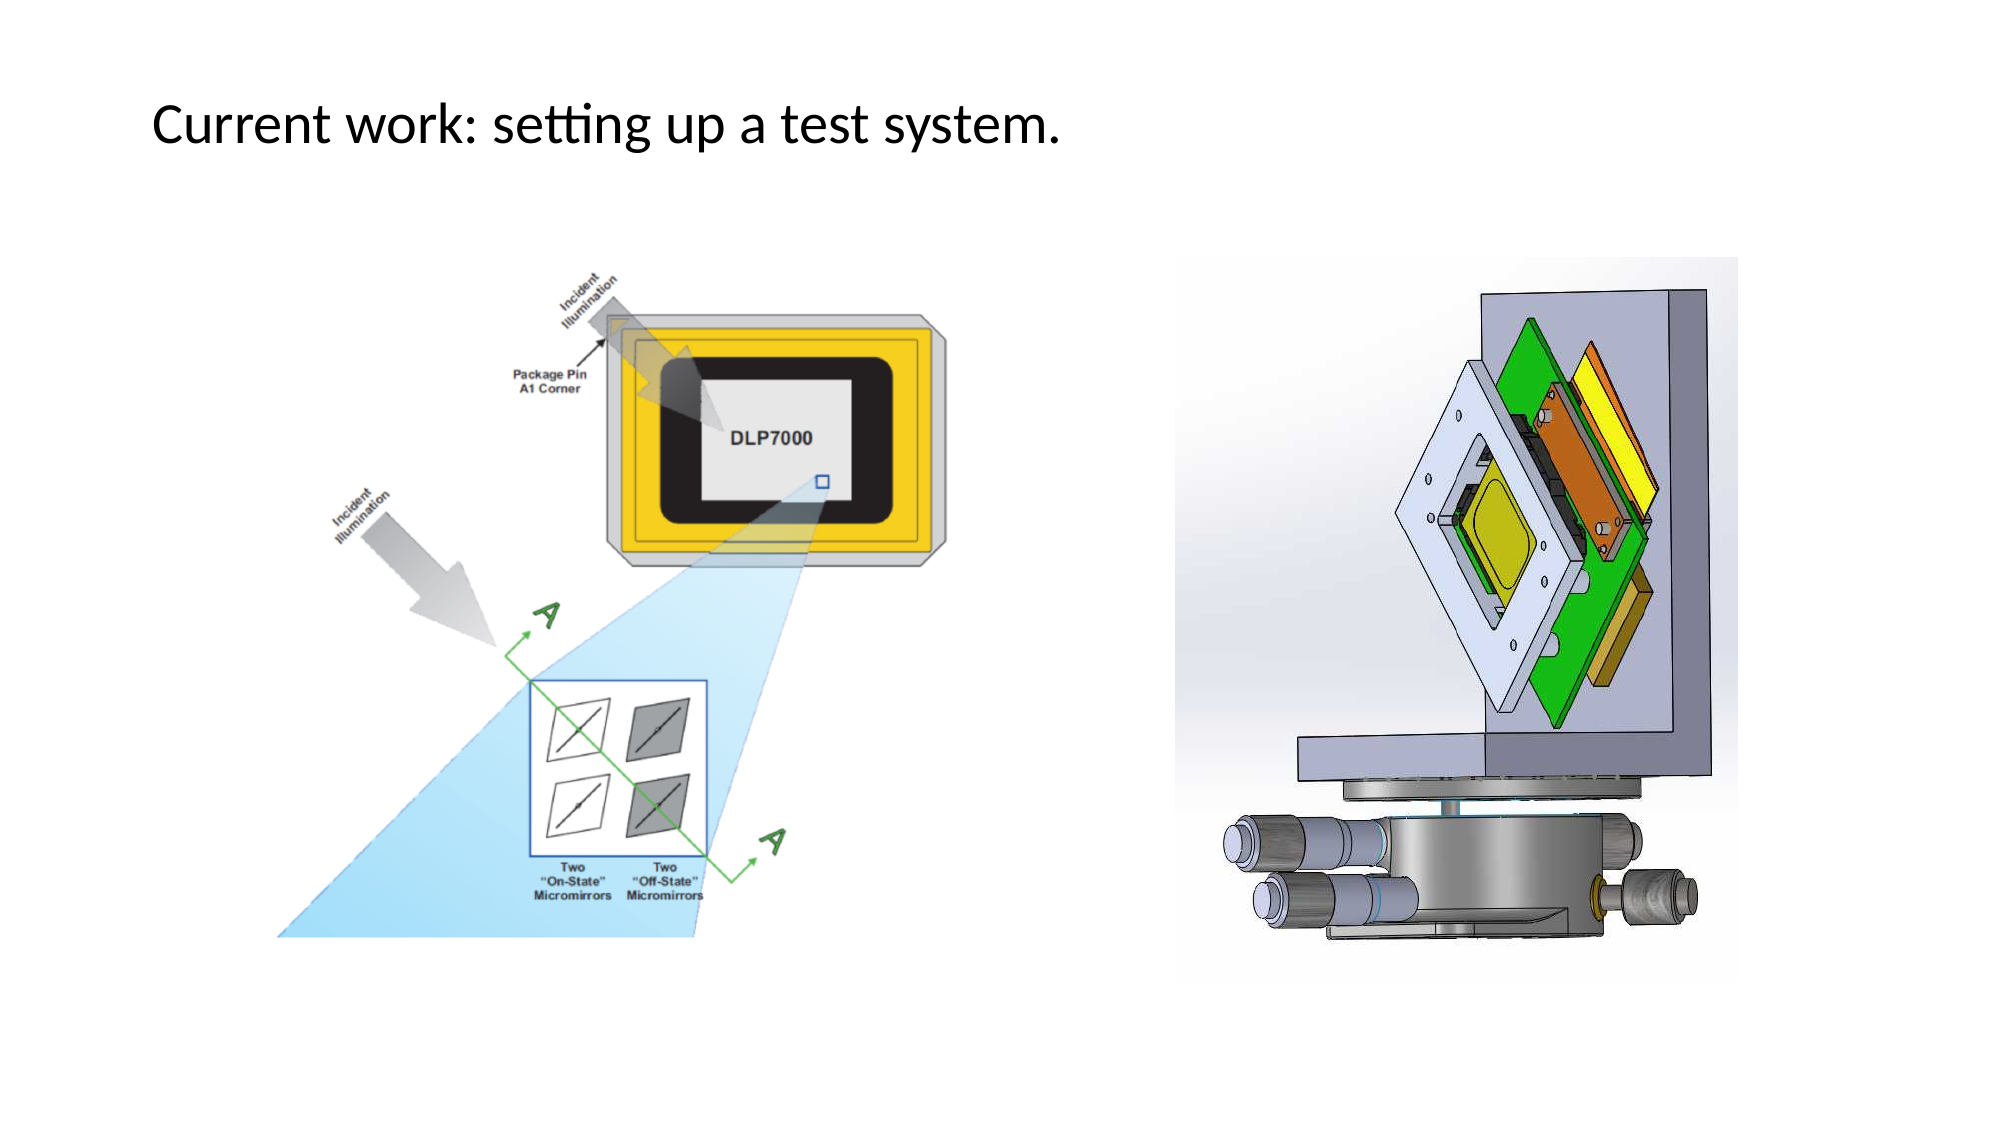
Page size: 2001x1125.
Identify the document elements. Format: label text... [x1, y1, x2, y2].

picture [1175, 257, 1738, 983]
list Current work: setting up a test system. [137, 85, 1863, 1014]
picture [240, 257, 982, 957]
